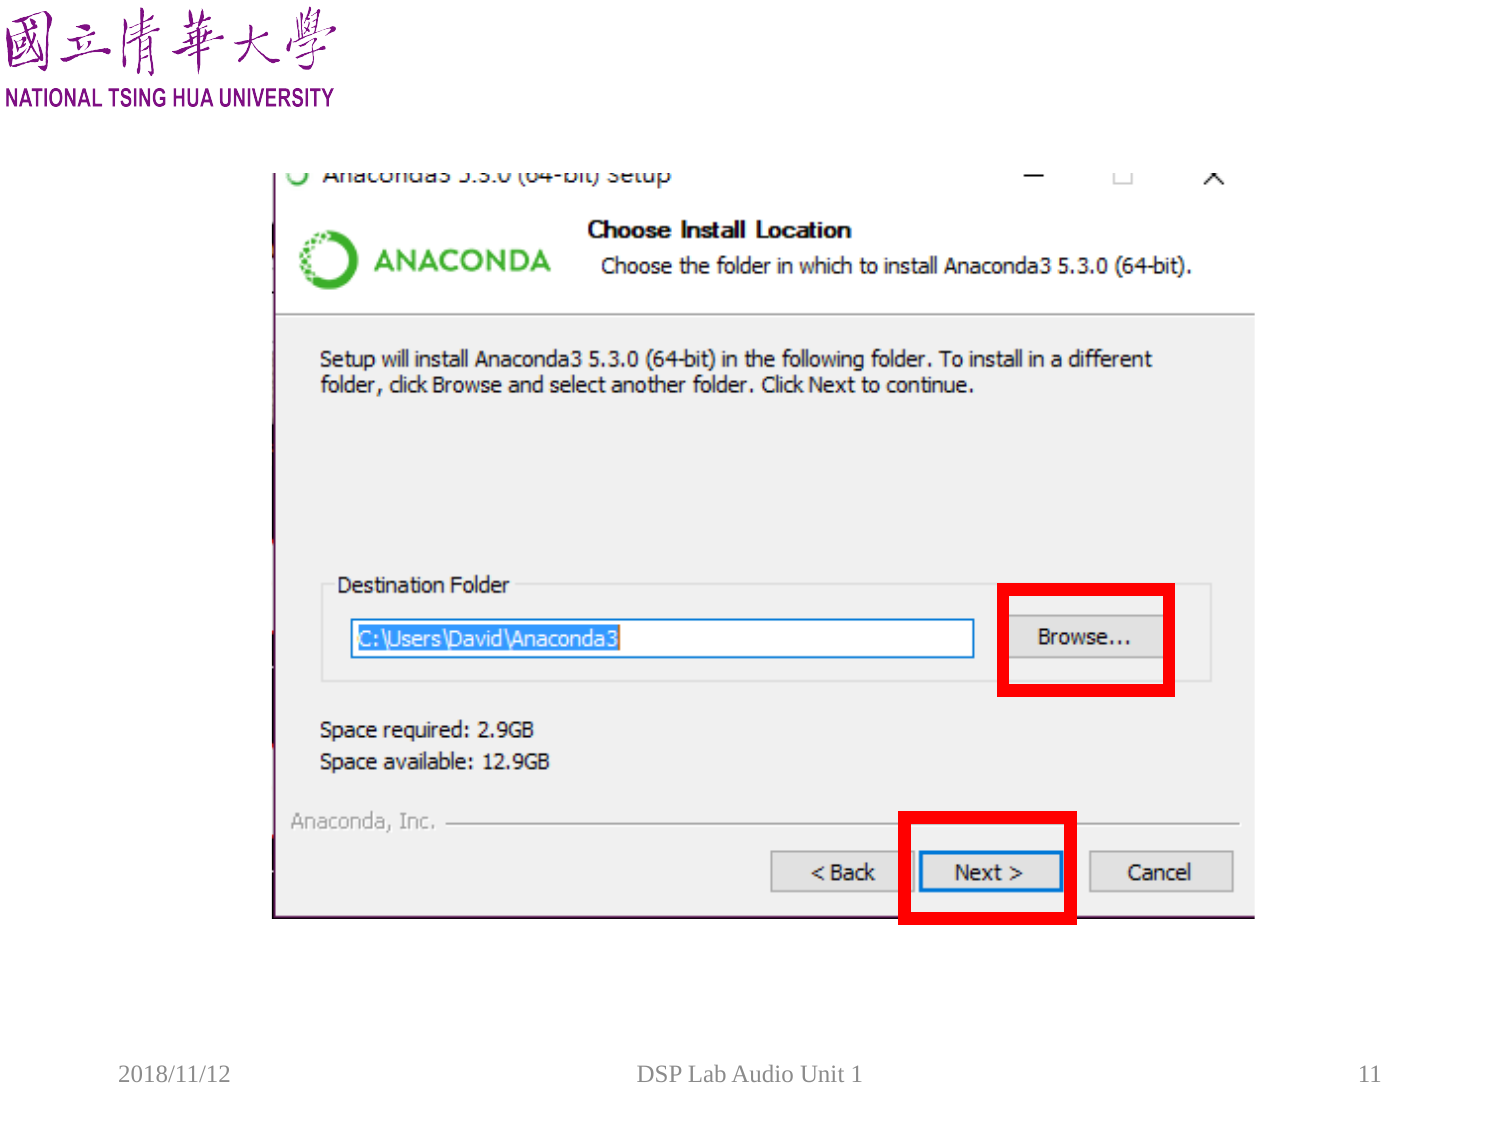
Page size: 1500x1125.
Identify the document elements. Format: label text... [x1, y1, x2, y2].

slide_number 11 [1059, 1042, 1397, 1103]
picture [6, 6, 336, 107]
footer DSP Lab Audio Unit 1 [496, 1042, 1004, 1103]
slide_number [103, 1042, 441, 1103]
picture [271, 173, 1255, 919]
